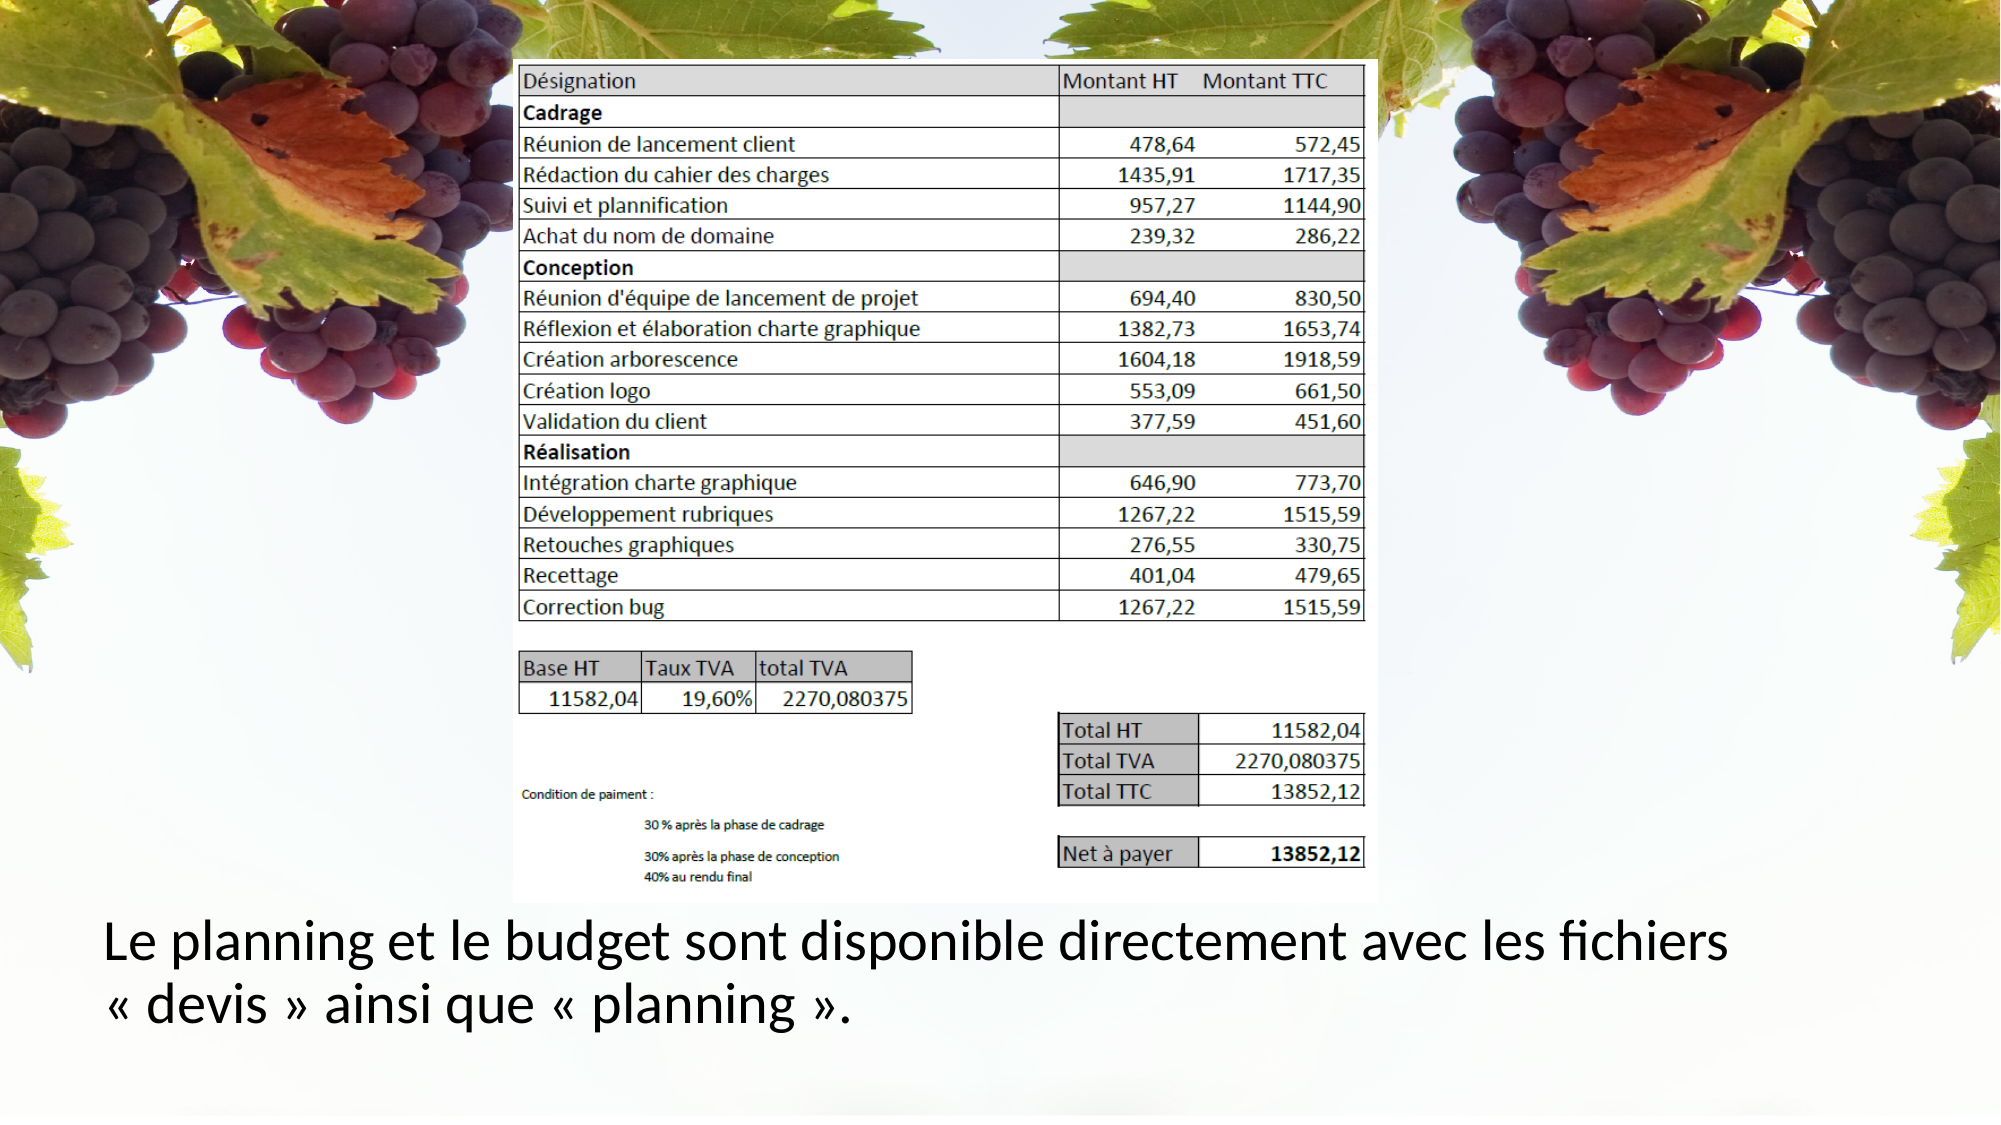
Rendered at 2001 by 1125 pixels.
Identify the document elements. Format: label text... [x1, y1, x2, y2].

list Le planning et le budget sont disponible directement avec les fichiers « devis » ainsi que « planning ». [88, 903, 1937, 1084]
picture [0, 0, 2001, 1125]
